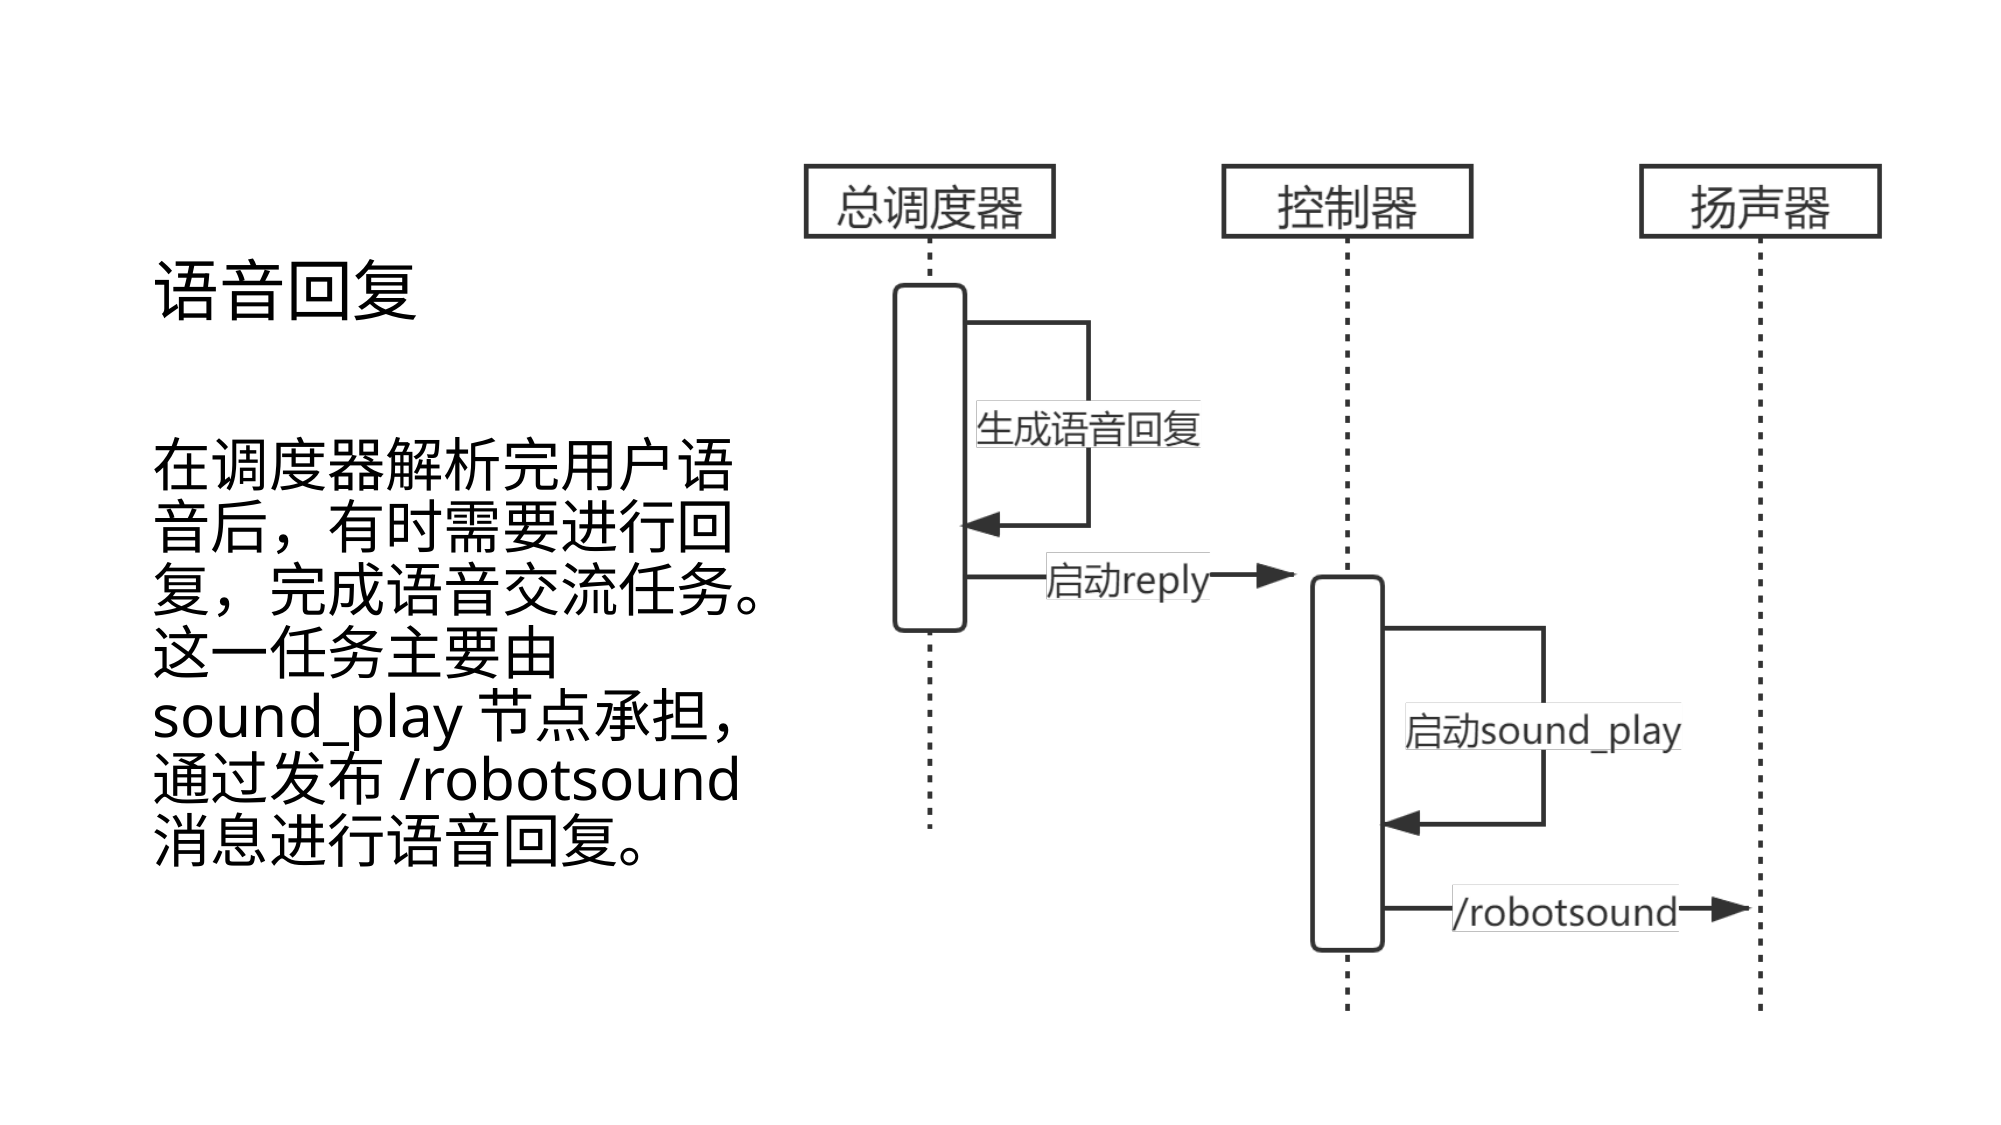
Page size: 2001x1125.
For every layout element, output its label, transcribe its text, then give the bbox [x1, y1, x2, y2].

title 语音回复 [137, 75, 783, 337]
list 在调度器解析完用户语音后，有时需要进行回复，完成语音交流任务。这一任务主要由sound_play节点承担，通过发布/robotsound消息进行语音回复。 [137, 337, 748, 963]
picture [748, 108, 1938, 1074]
